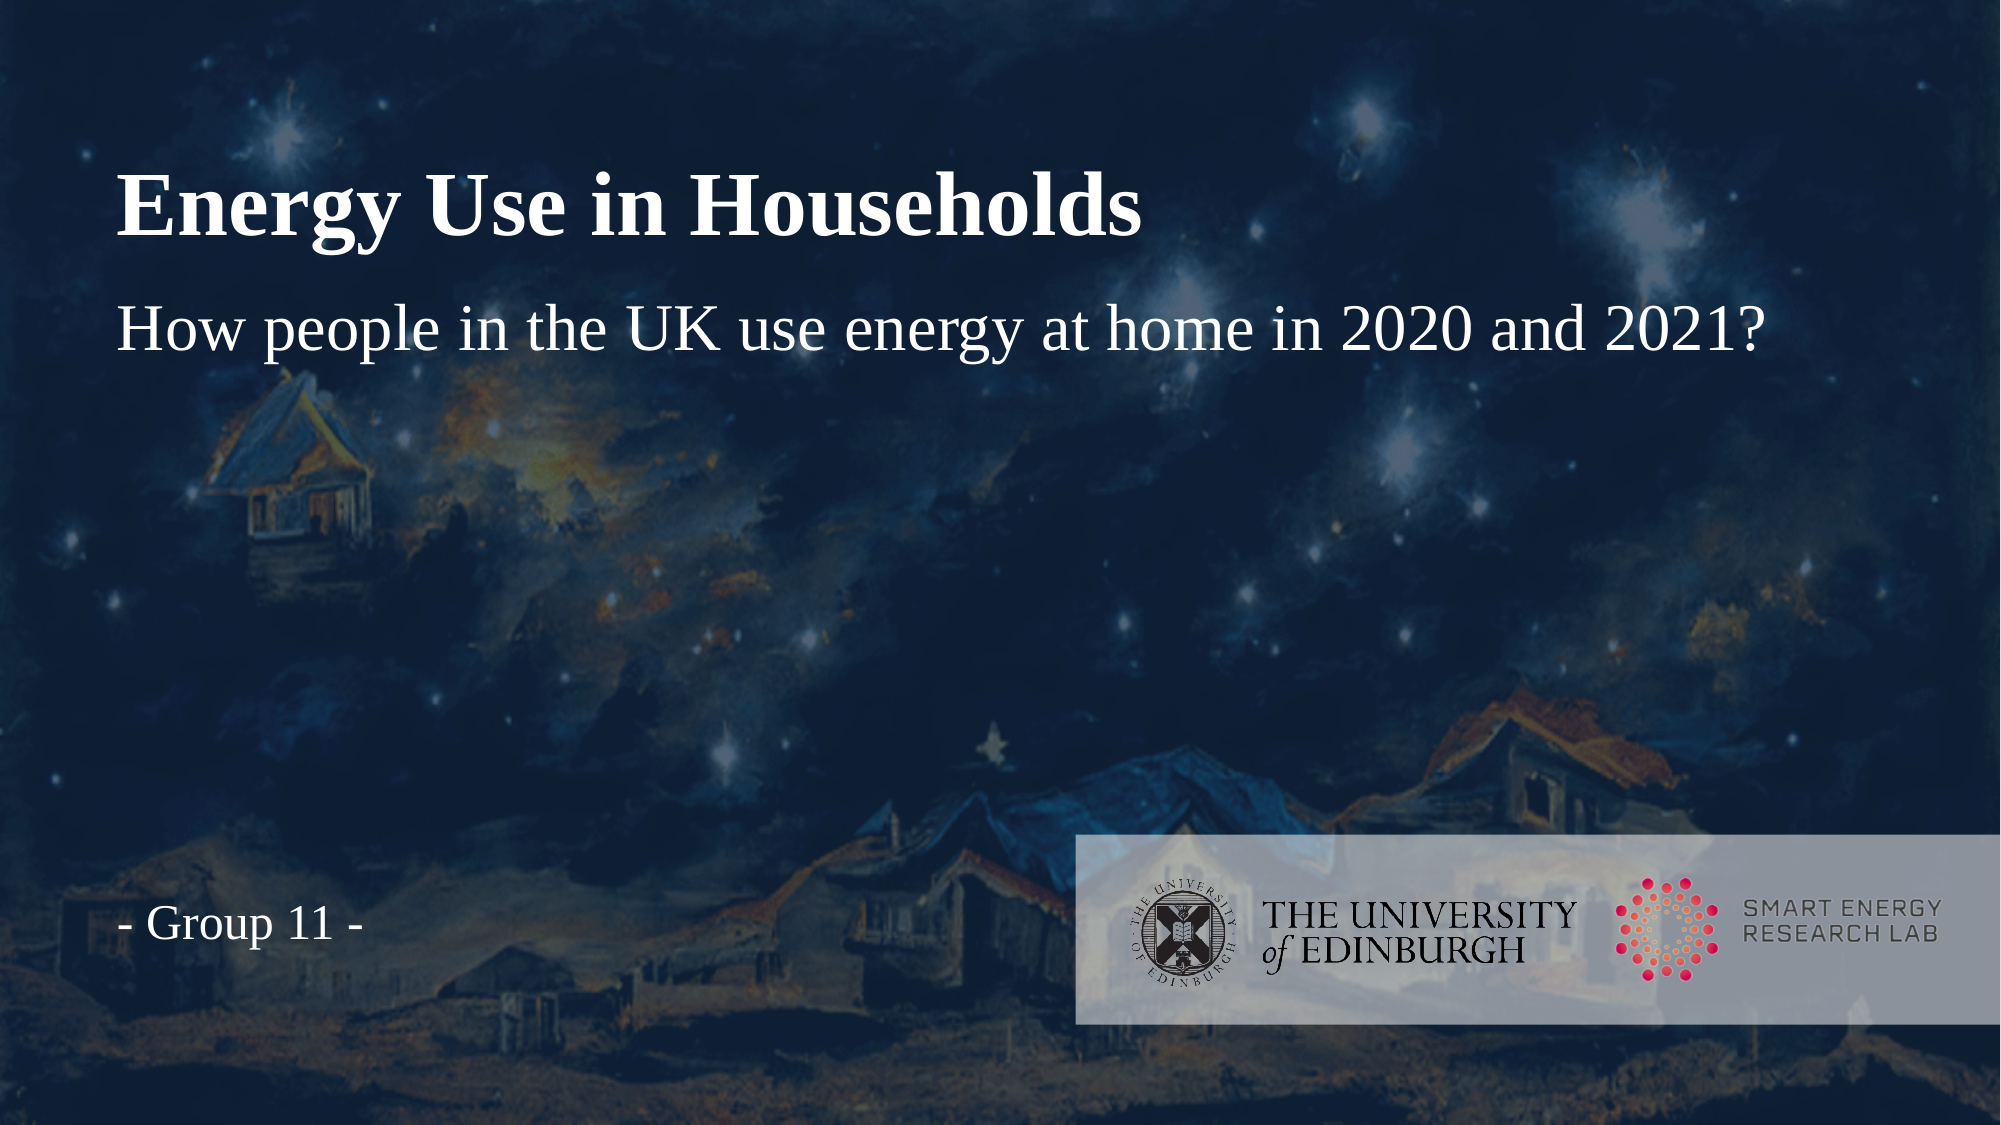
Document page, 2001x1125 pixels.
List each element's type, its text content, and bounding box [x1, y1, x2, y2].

text_box - Group 11 - [102, 882, 769, 958]
text_box How people in the UK use energy at home in 2020 and 2021? [102, 275, 1869, 371]
text_box [0, 0, 2000, 1125]
picture [1582, 873, 1956, 988]
text_box Energy Use in Households [102, 136, 1180, 262]
picture [1130, 879, 1577, 987]
text_box [1075, 834, 2000, 1026]
